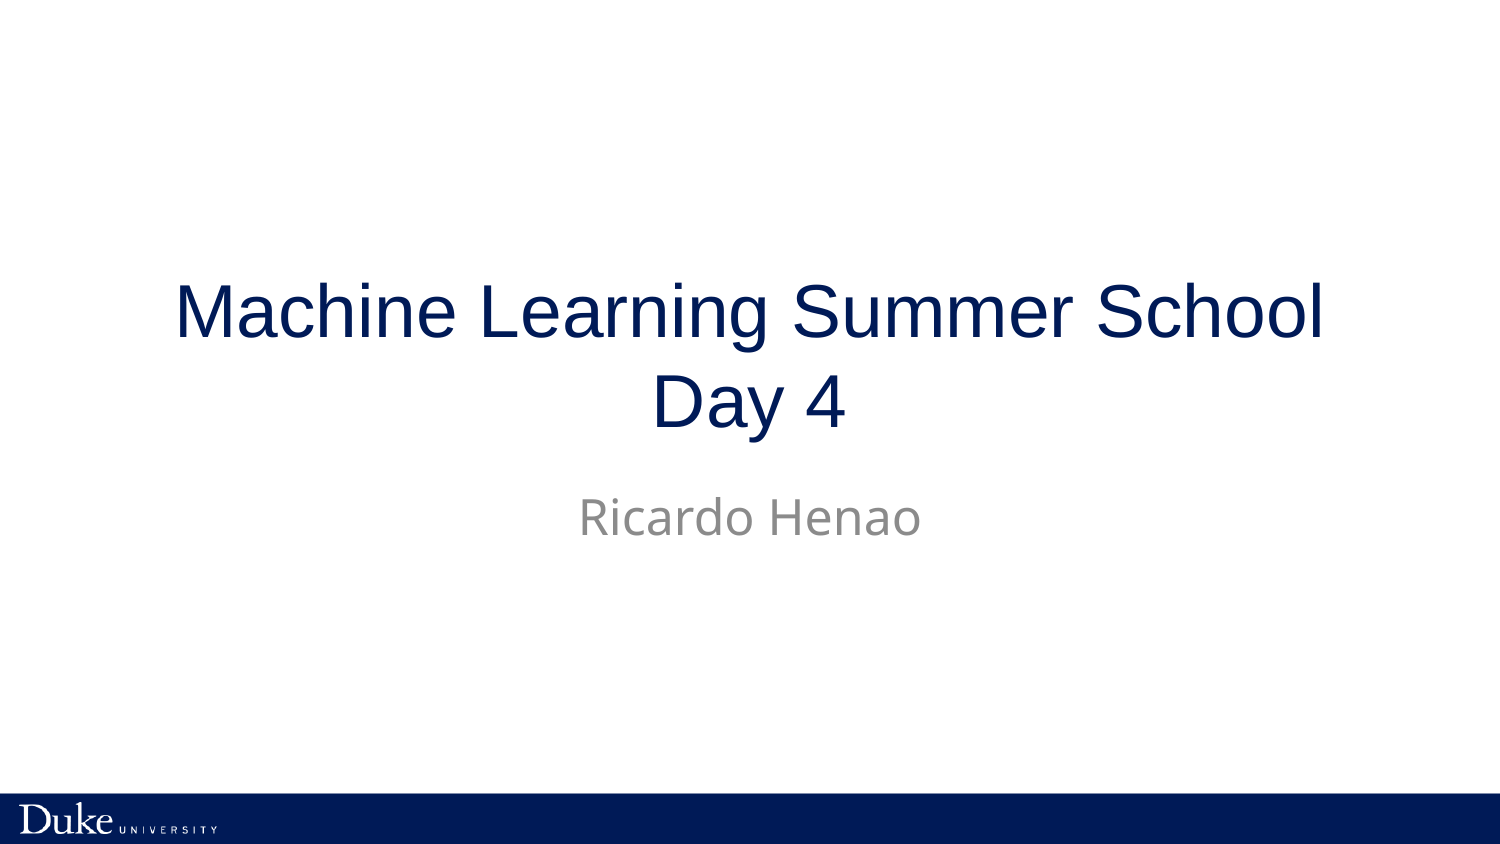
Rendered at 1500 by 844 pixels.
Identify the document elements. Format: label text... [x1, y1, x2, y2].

subtitle Ricardo Henao [225, 478, 1275, 694]
title Machine Learning Summer School Day 4 [112, 262, 1388, 443]
picture [0, 0, 1500, 844]
